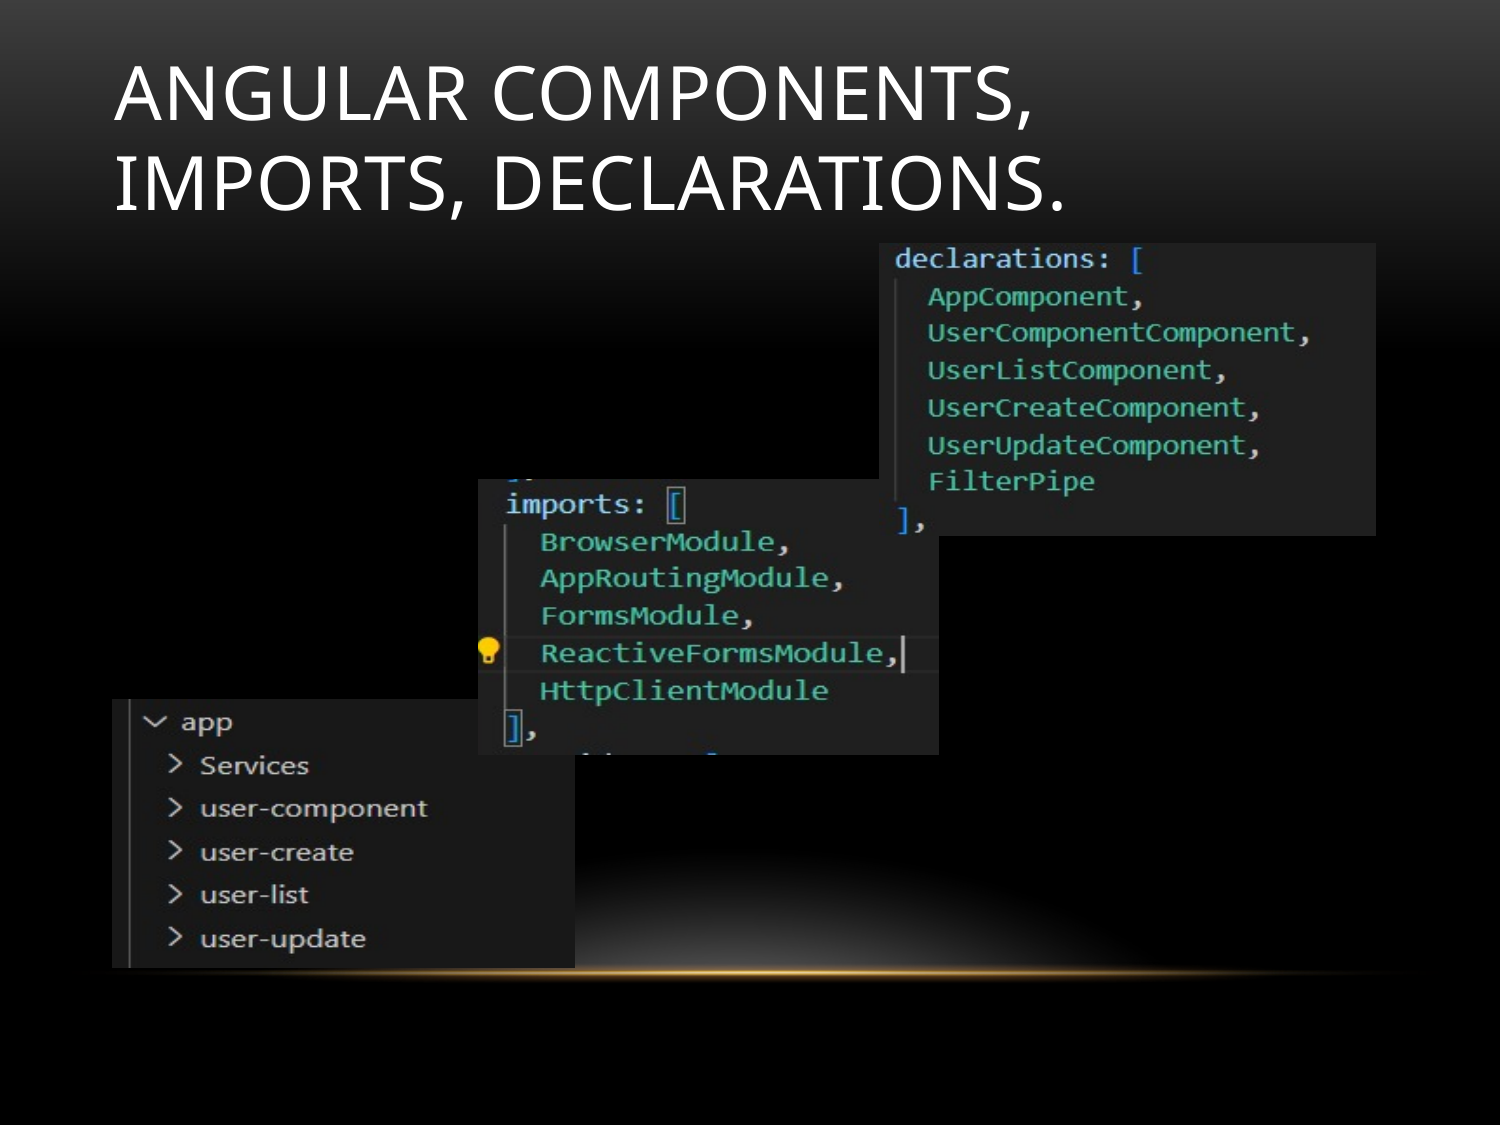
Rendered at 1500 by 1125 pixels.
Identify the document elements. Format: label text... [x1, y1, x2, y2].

title Angular components, imports, declarations. [99, 45, 1400, 233]
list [111, 699, 575, 968]
picture [0, 0, 1500, 1125]
